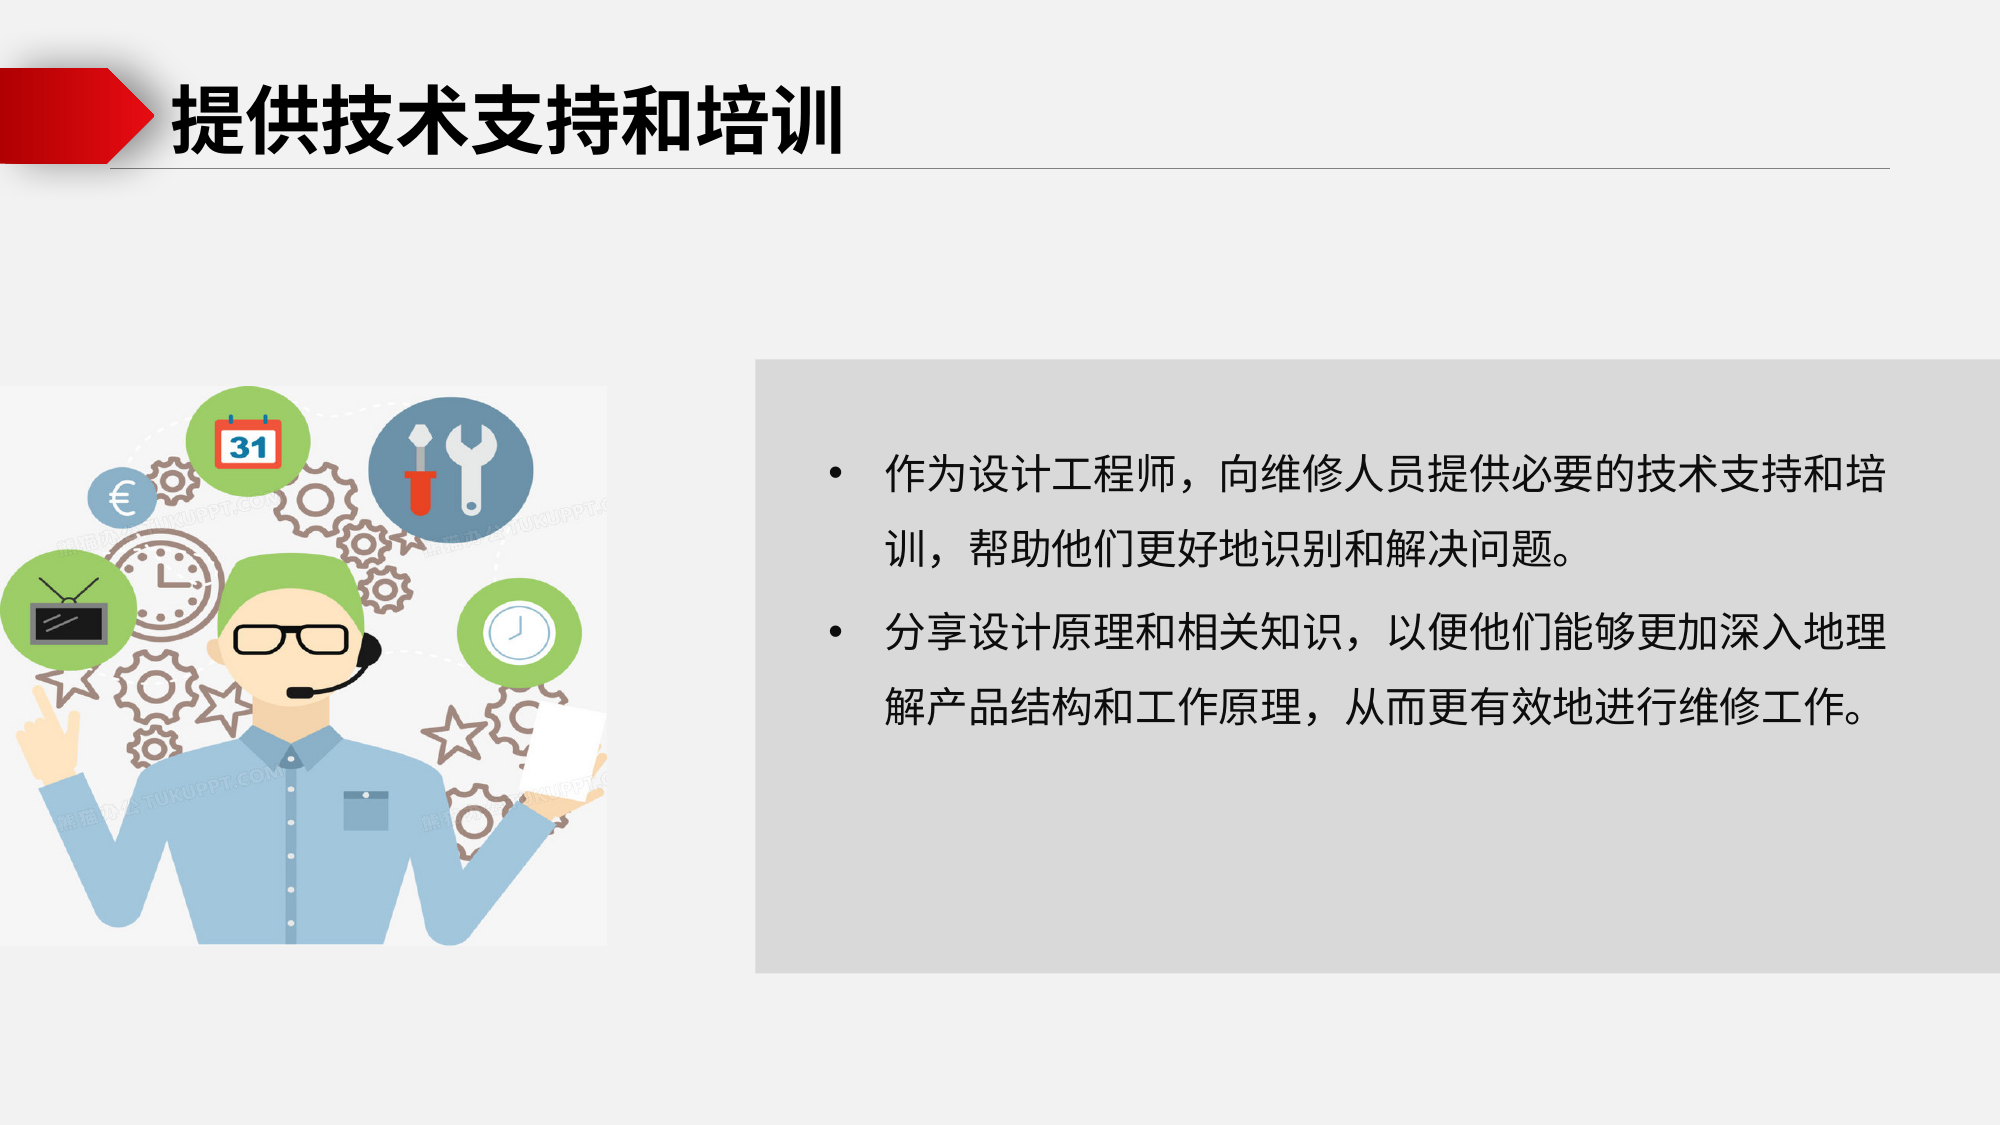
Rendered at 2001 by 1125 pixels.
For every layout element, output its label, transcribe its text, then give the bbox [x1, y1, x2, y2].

text_box [754, 358, 2000, 974]
picture [0, 386, 607, 946]
text_box 提供技术支持和培训 [156, 65, 861, 171]
text_box 作为设计工程师，向维修人员提供必要的技术支持和培训，帮助他们更好地识别和解决问题。 分享设计原理和相关知识，以便他们能够更加深入地理解产品结构和工作原理，从而更有效地进行维修工作。 [813, 415, 1933, 739]
